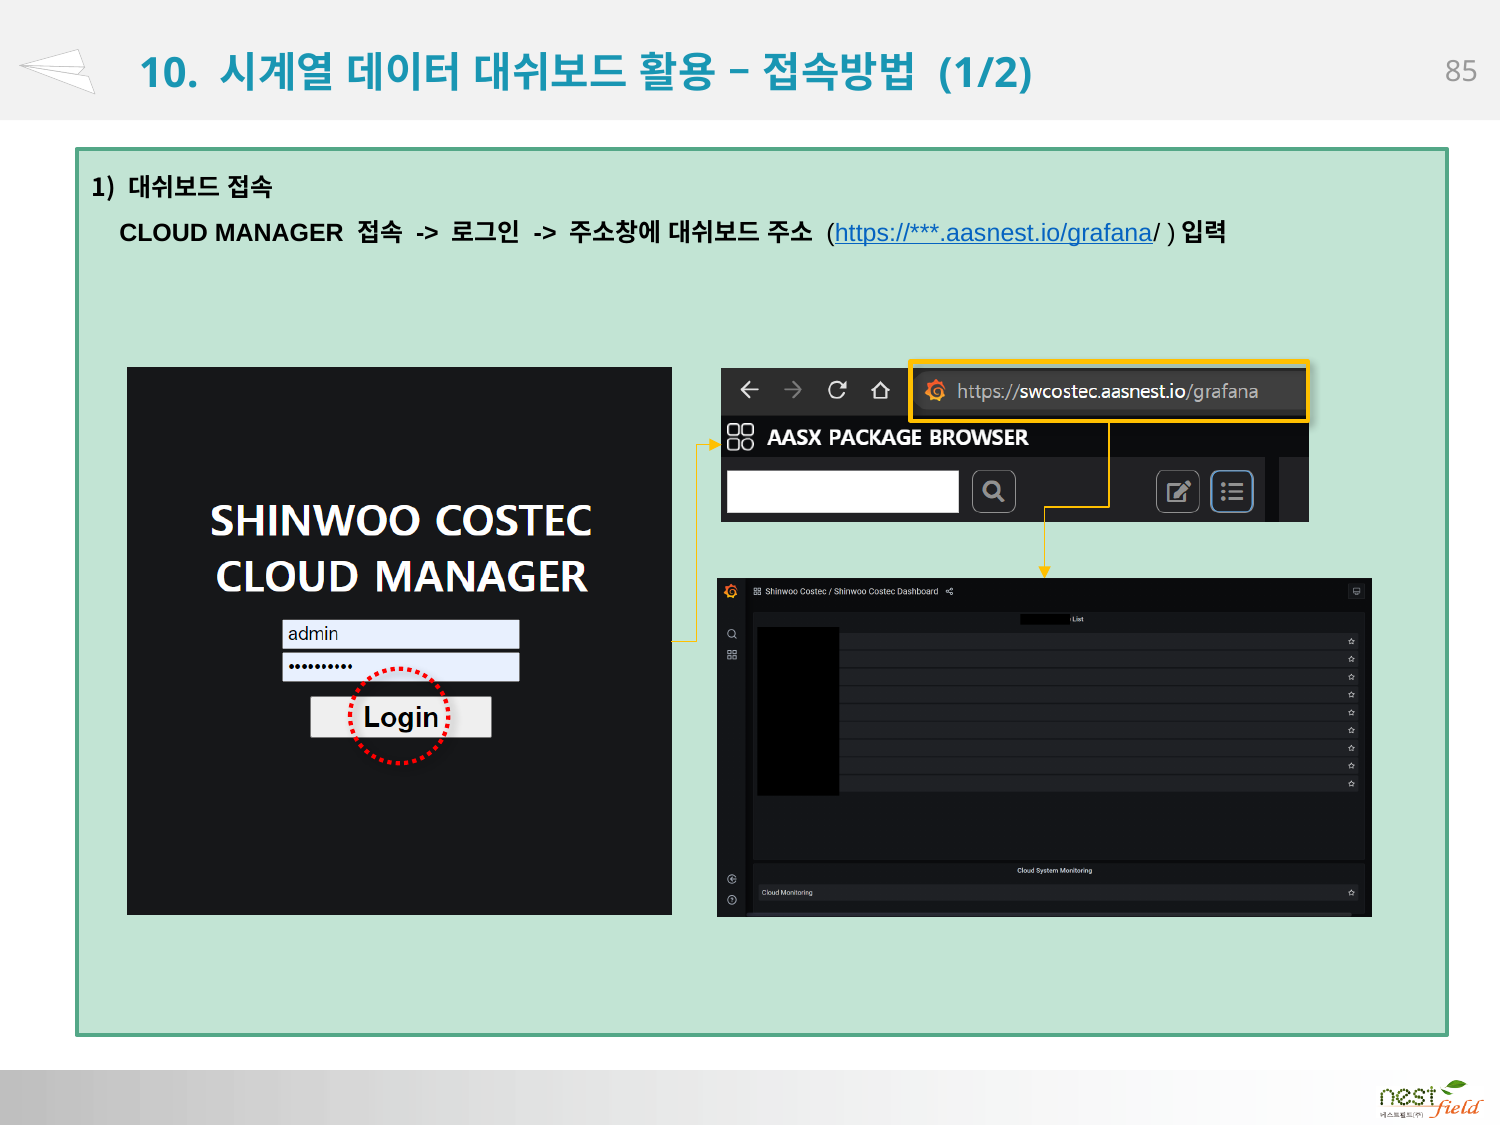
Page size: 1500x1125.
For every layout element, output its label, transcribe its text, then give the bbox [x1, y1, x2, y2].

text_box [76, 254, 1447, 1035]
picture [721, 367, 1309, 522]
title 10. 시계열 데이터 대쉬보드 활용 – 접속방법 (1/2) [123, 42, 1388, 100]
picture [126, 367, 672, 915]
picture [717, 578, 1372, 918]
text_box [908, 359, 1310, 368]
picture [1376, 1076, 1484, 1118]
text_box 대쉬보드 접속 CLOUD MANAGER 접속 -> 로그인 -> 주소창에 대쉬보드 주소 (https://***.aasnest.io/grafana/ )입력 [76, 148, 1447, 254]
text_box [997, 467, 1157, 533]
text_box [670, 444, 722, 642]
